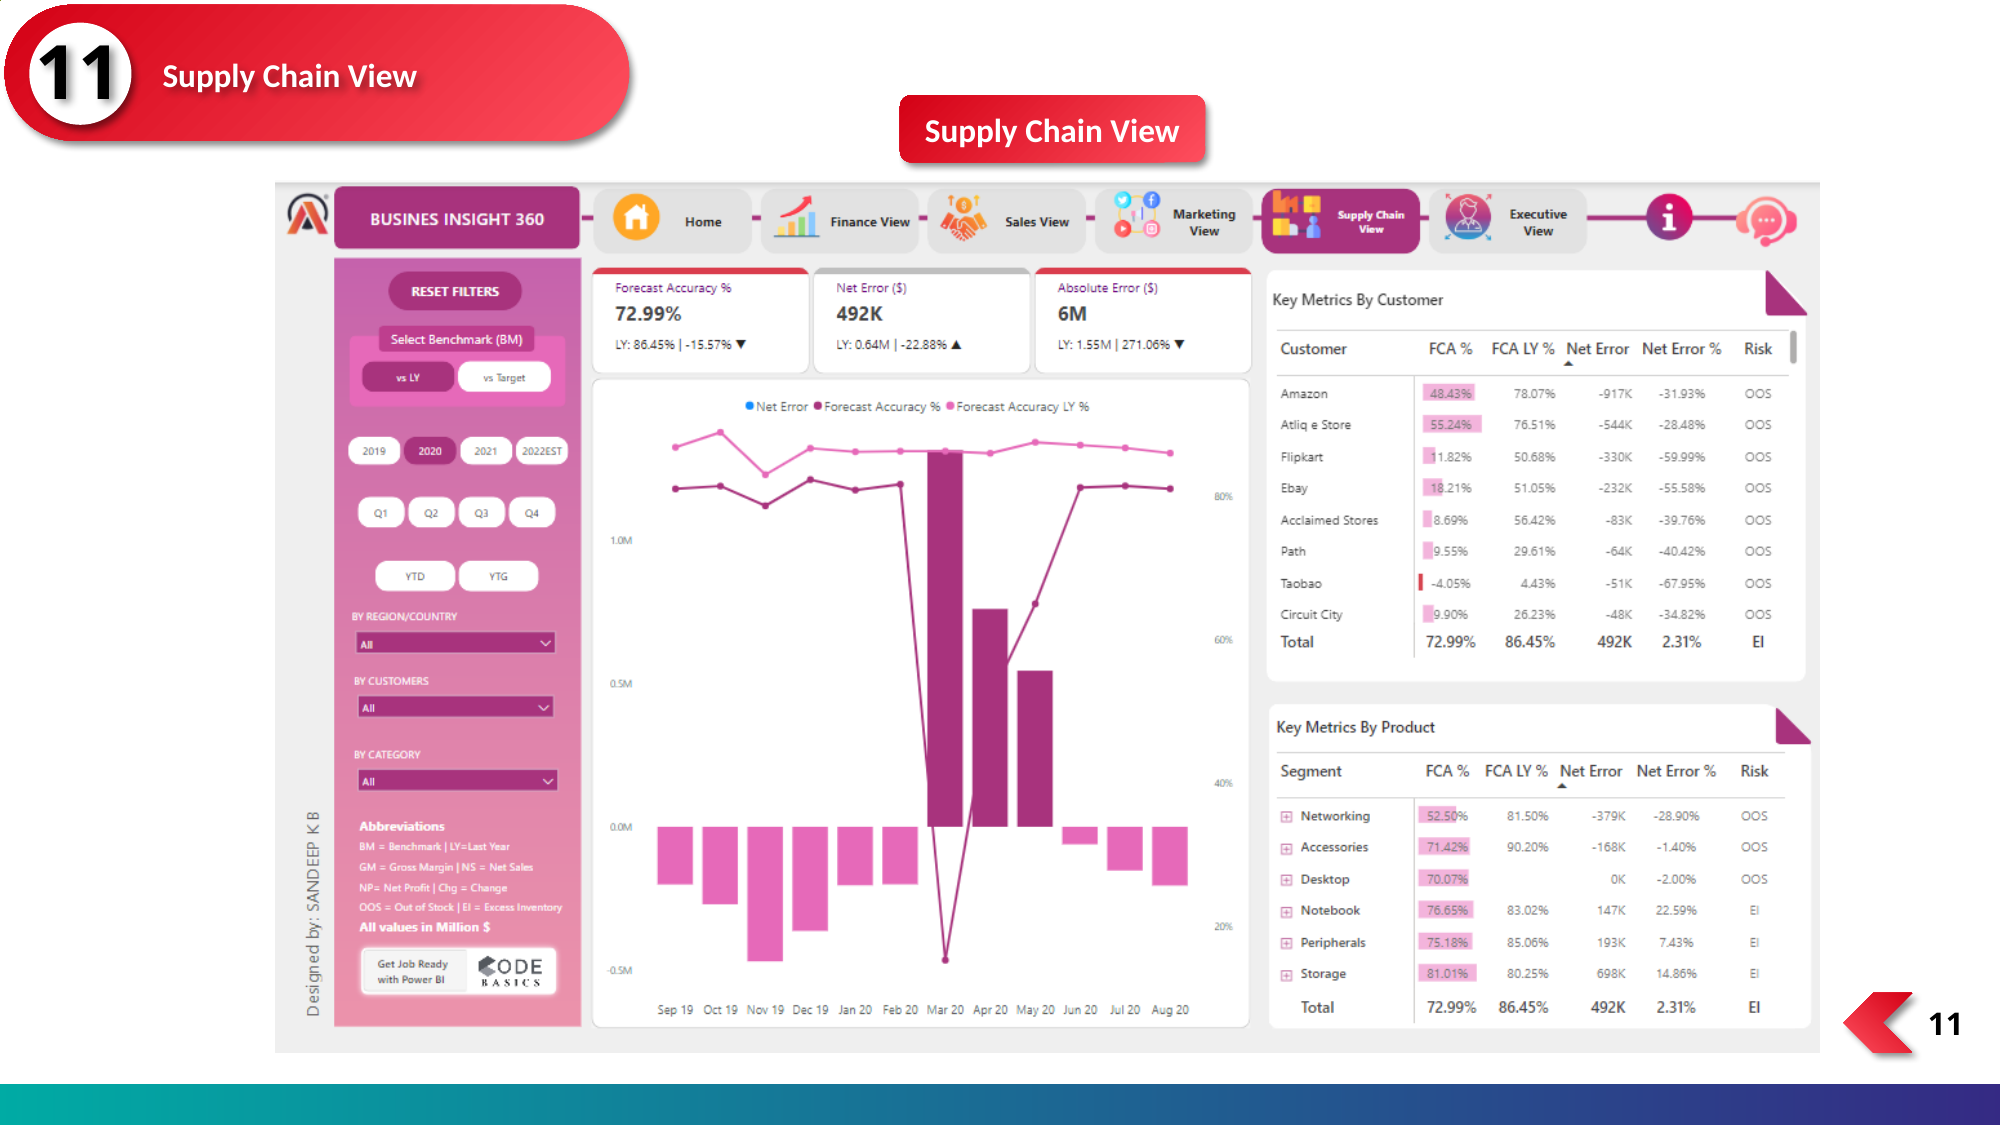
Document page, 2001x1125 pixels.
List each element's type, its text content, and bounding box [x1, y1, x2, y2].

text_box [4, 38, 14, 108]
text_box 11 [24, 15, 133, 124]
text_box [49, 4, 630, 141]
text_box [1843, 992, 1912, 1053]
text_box 11 [1912, 992, 1960, 1053]
text_box Supply Chain View [900, 95, 1206, 163]
picture [274, 180, 1820, 1053]
text_box Supply Chain View [79, 20, 500, 129]
